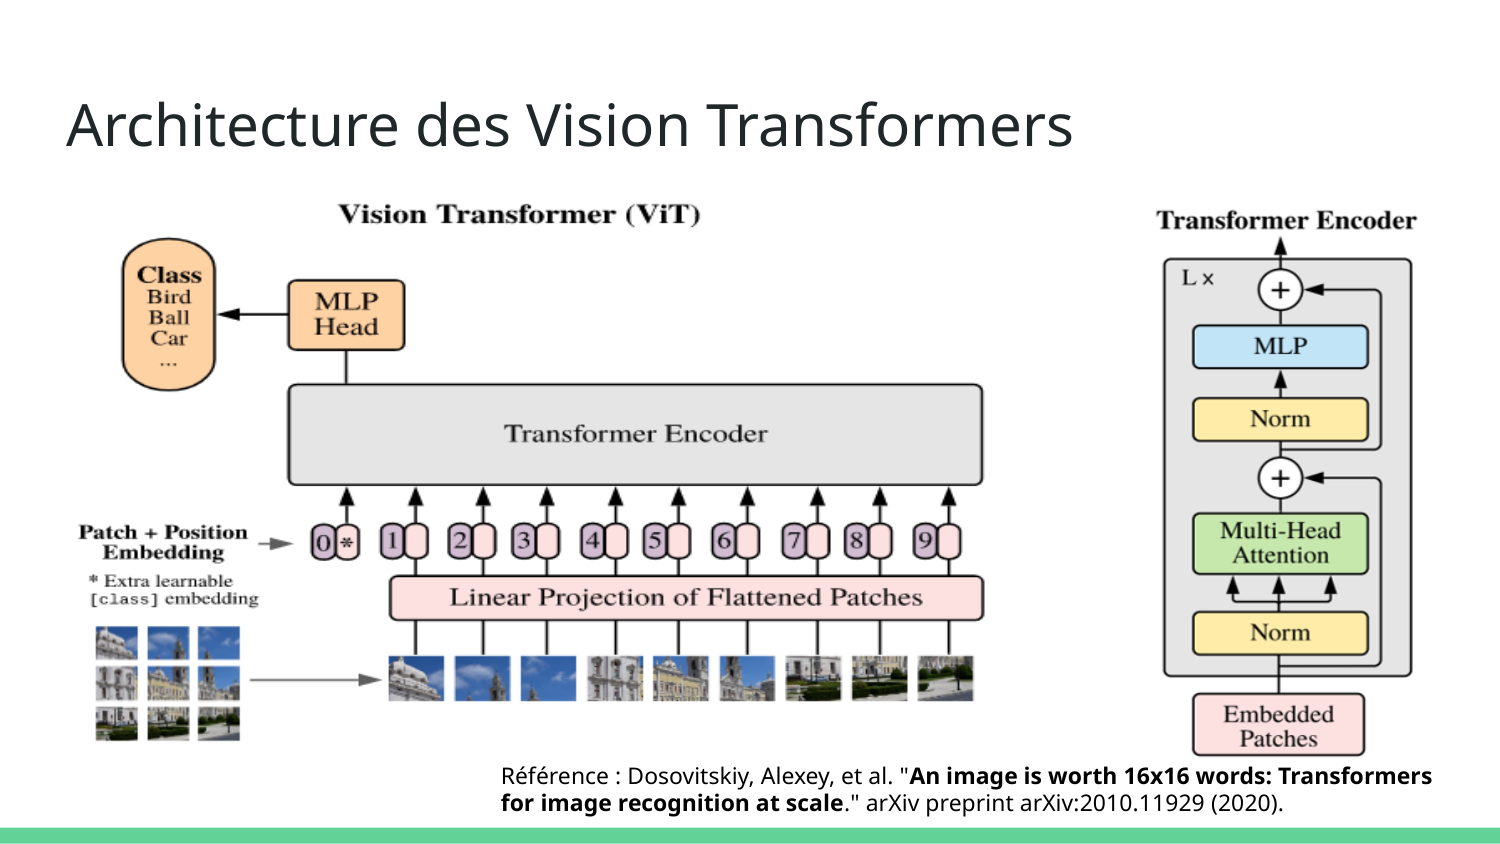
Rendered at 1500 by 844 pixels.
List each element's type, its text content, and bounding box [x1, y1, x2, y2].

text_box Référence : Dosovitskiy, Alexey, et al. "An image is worth 16x16 words: Transformers for image recognition at scale." arXiv preprint arXiv:2010.11929 (2020). [485, 746, 1486, 832]
title Architecture des Vision Transformers [51, 72, 1449, 167]
picture [1132, 185, 1450, 764]
picture [50, 166, 1030, 764]
